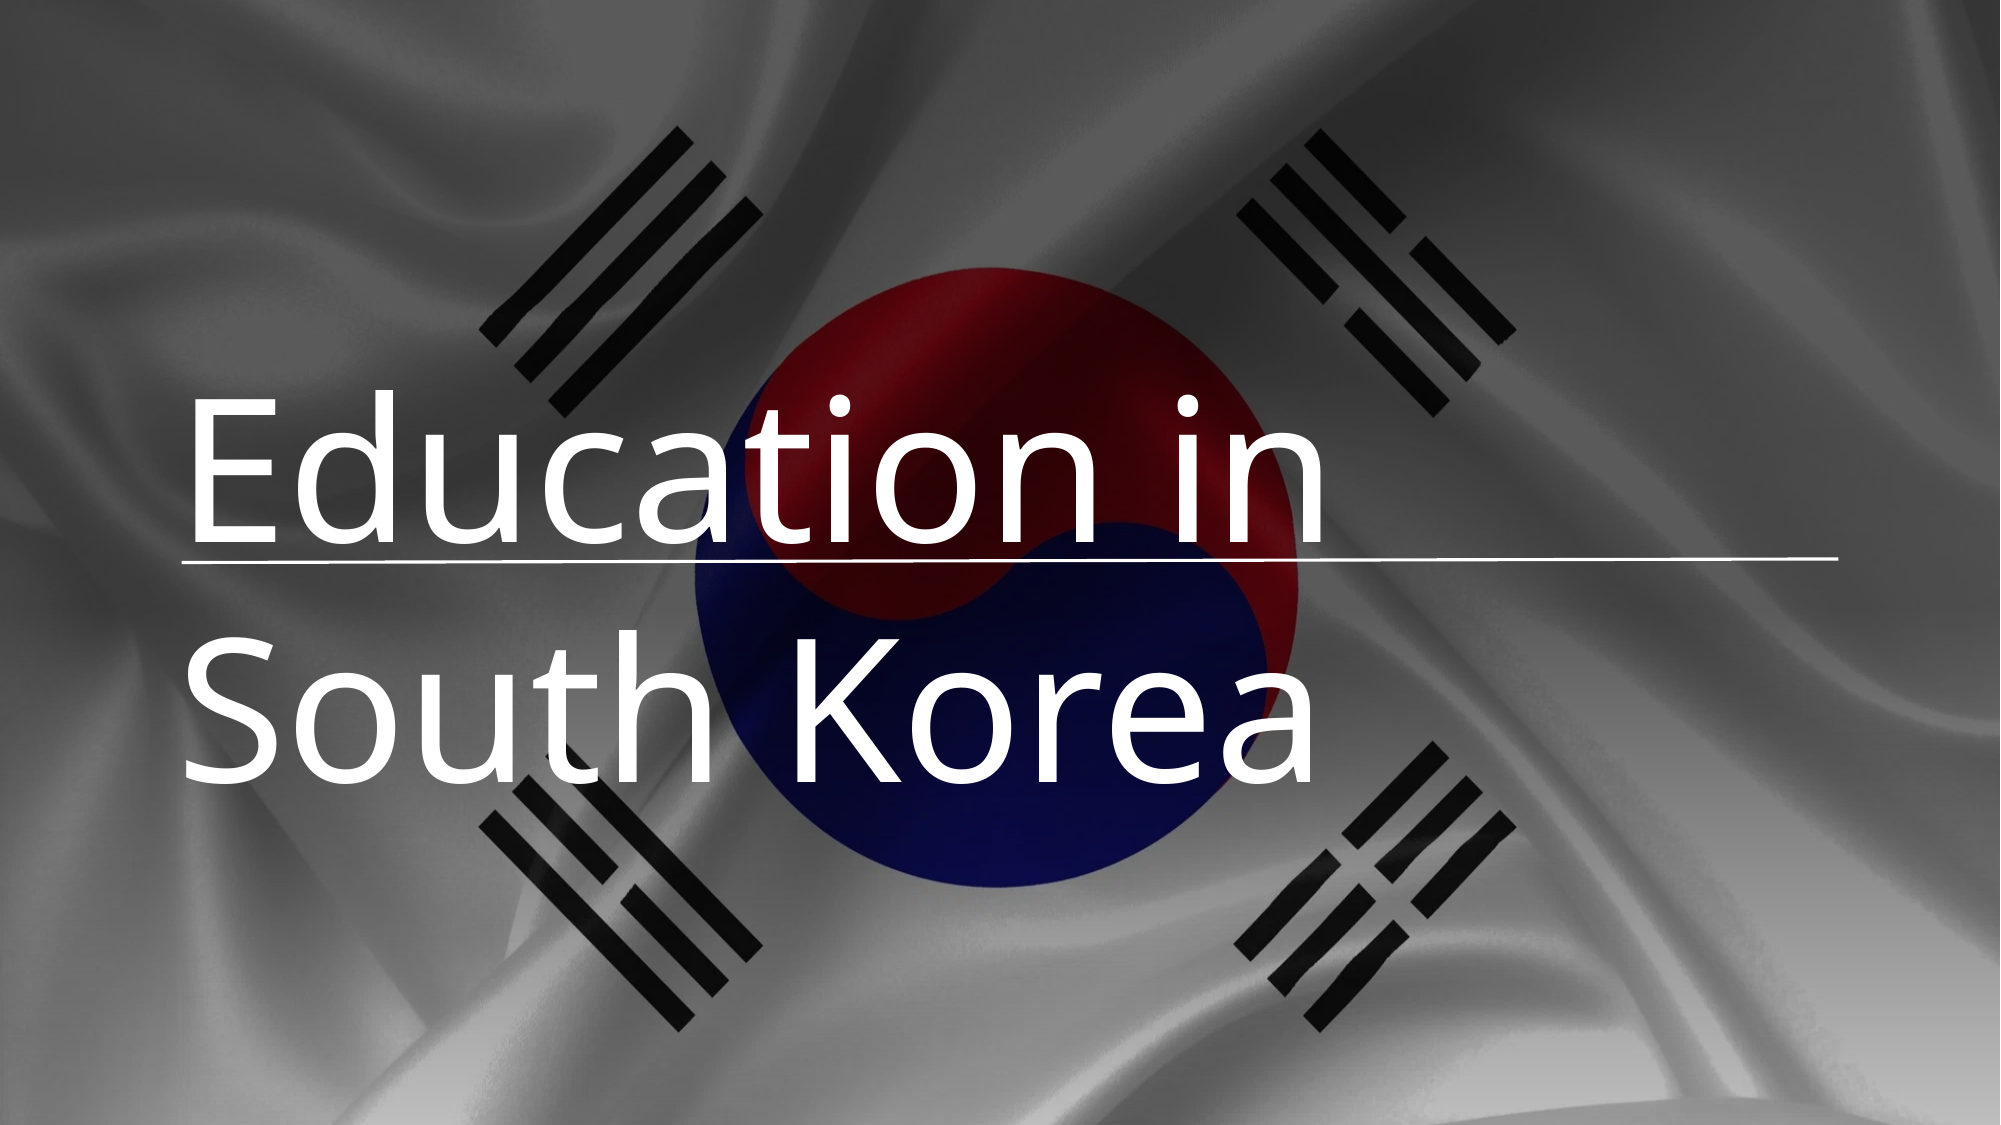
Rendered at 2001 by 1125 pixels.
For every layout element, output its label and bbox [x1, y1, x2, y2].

text_box [181, 558, 1839, 563]
picture [0, 0, 2000, 1125]
